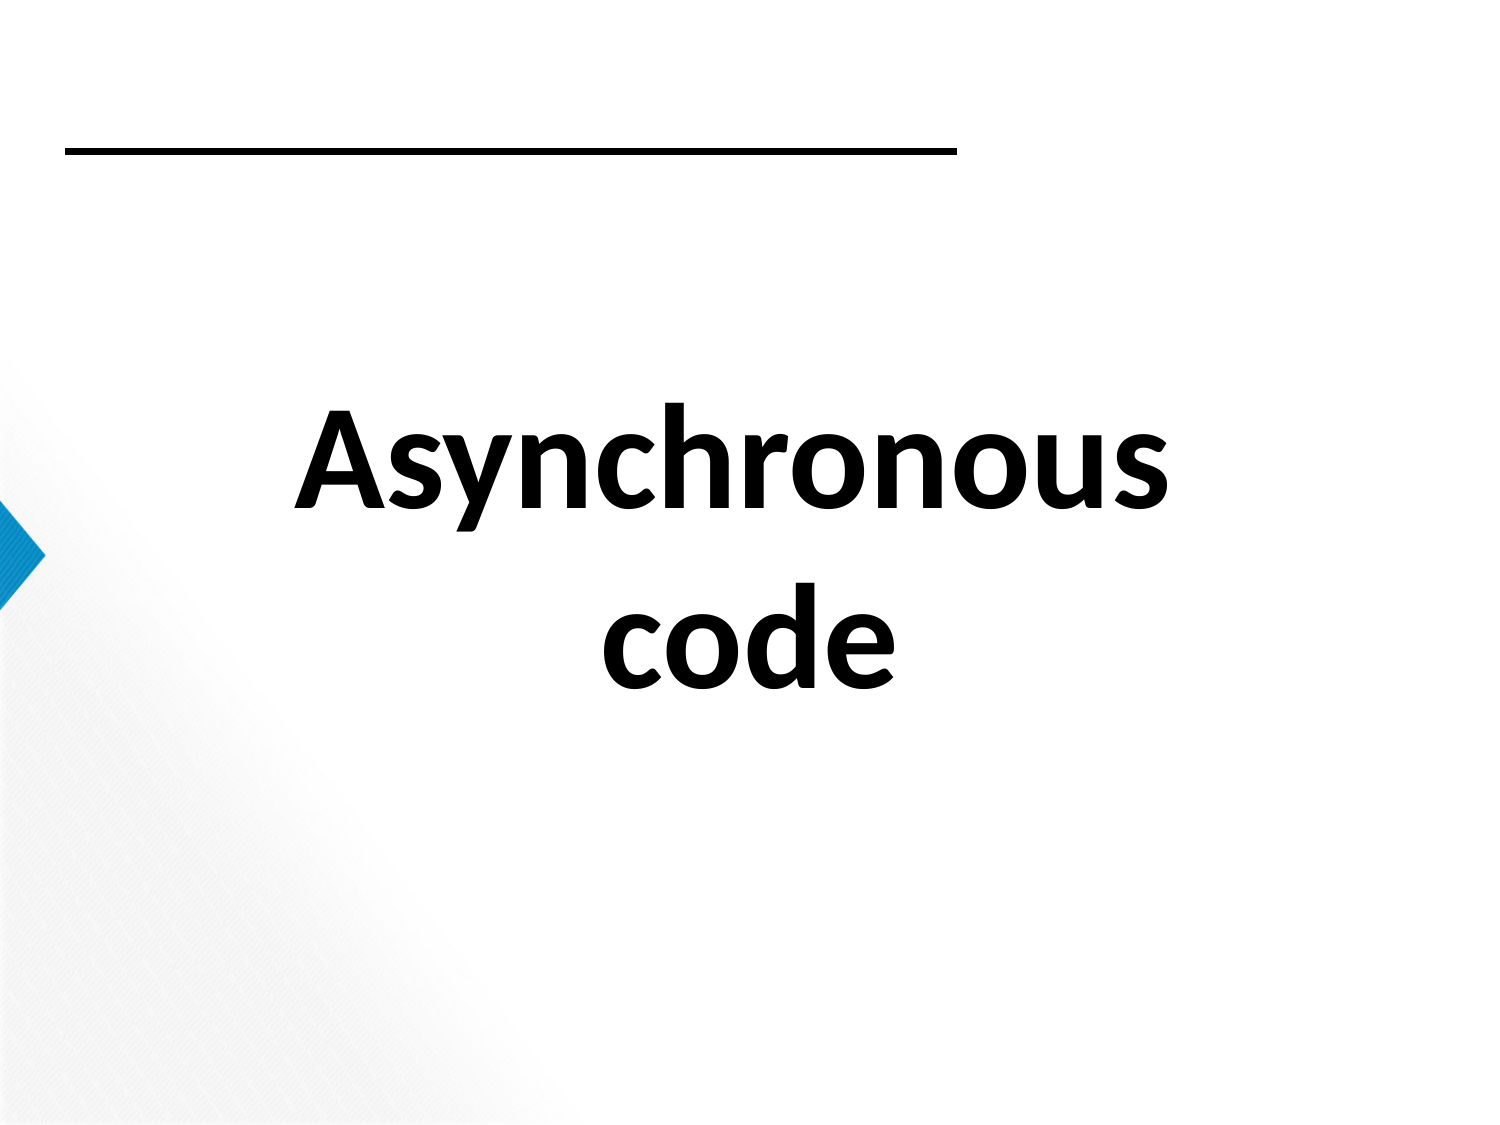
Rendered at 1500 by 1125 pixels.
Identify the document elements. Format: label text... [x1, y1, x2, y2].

title Asynchronous code [53, 503, 1447, 575]
picture [0, 0, 1500, 1125]
